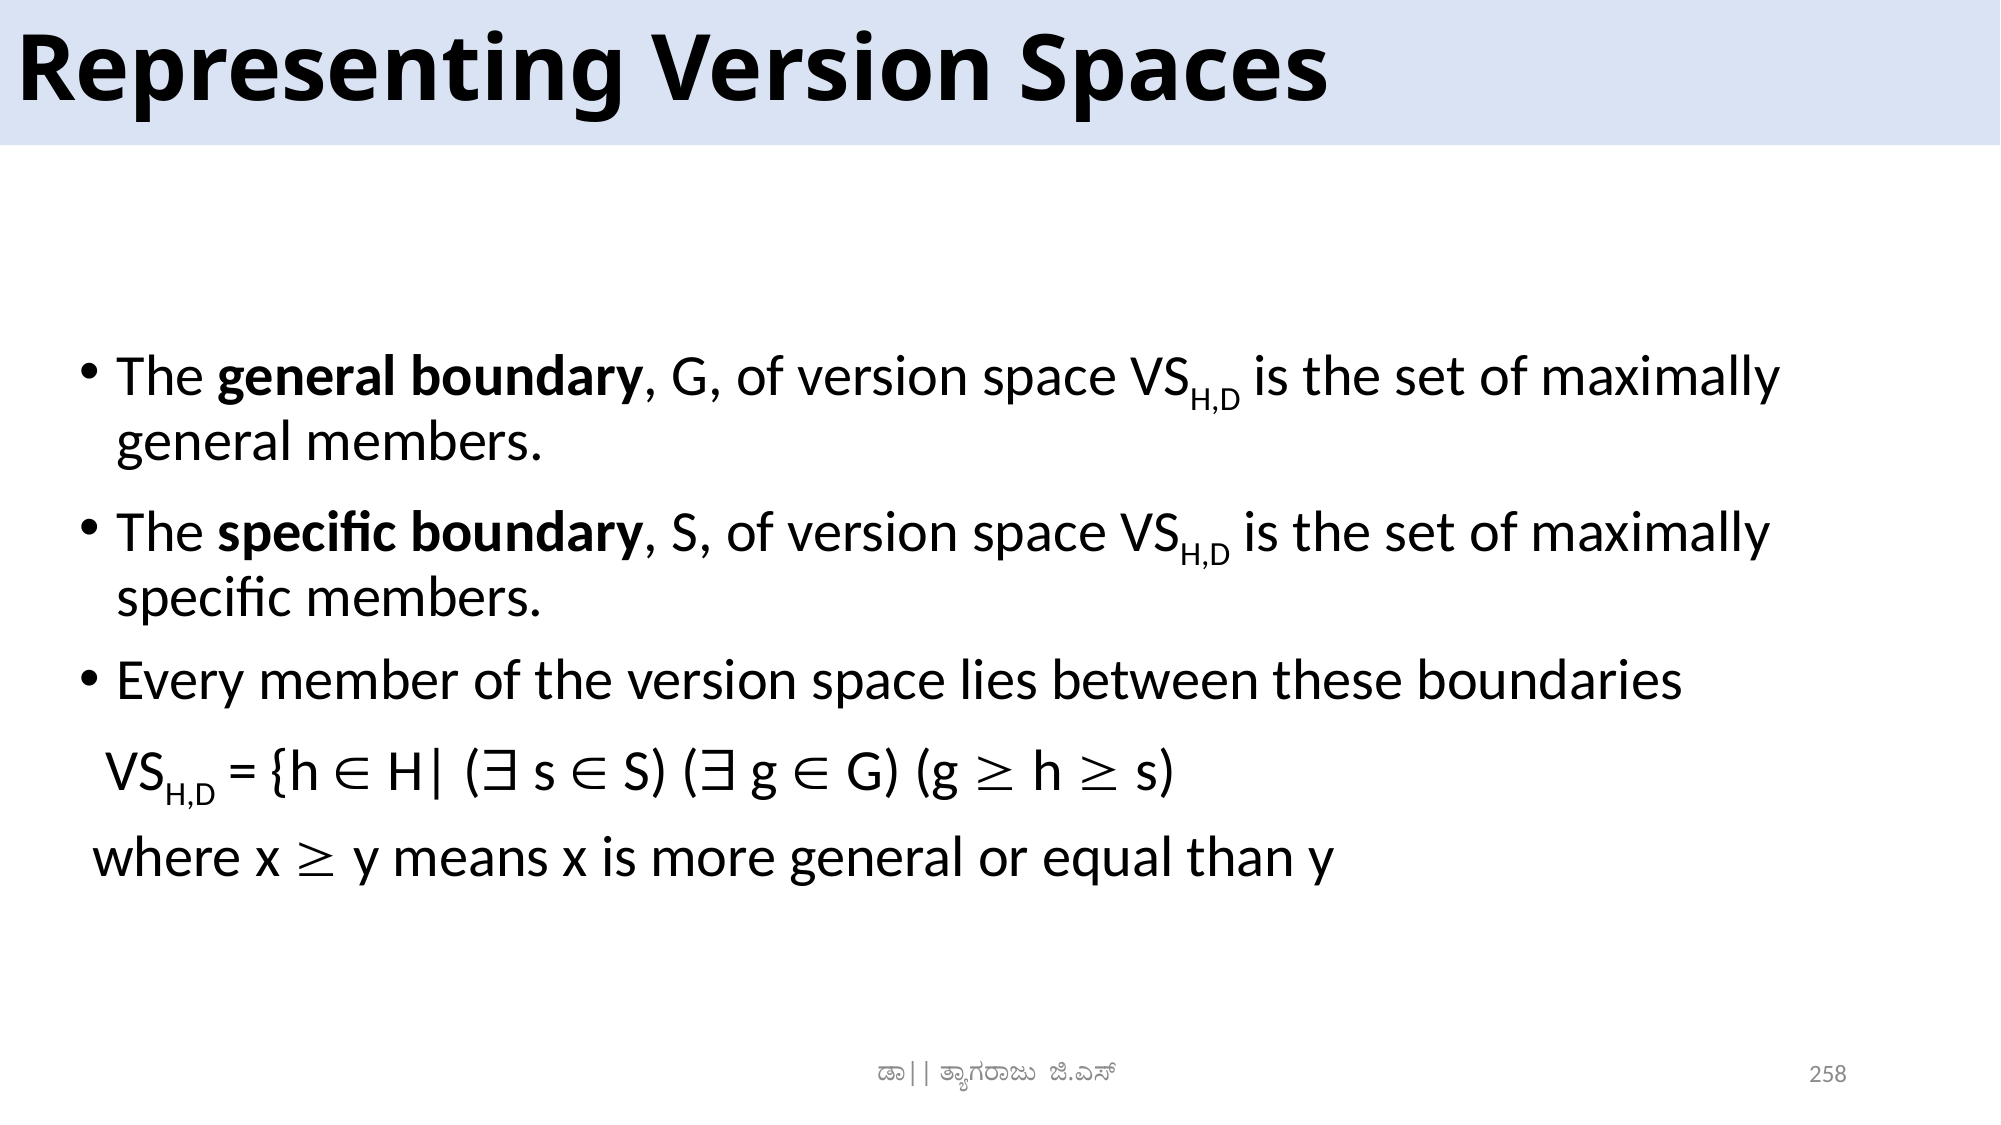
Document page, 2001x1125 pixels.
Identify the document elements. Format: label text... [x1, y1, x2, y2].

footer ಡಾ|| ತ್ಯಾಗರಾಜು ಜಿ.ಎಸ್ [662, 1042, 1338, 1103]
list The general boundary, G, of version space VSH,D is the set of maximally general members. The specific boundary, S, of version space VSH,D is the set of maximally specific members. Every member of the version space lies between these boundaries VSH,D = {h  H| ( s  S) ( g  G) (g  h  s) where x  y means x is more general or equal than y [64, 331, 1940, 1006]
slide_number 258 [1412, 1042, 1863, 1103]
title Representing Version Spaces [0, 0, 2000, 146]
